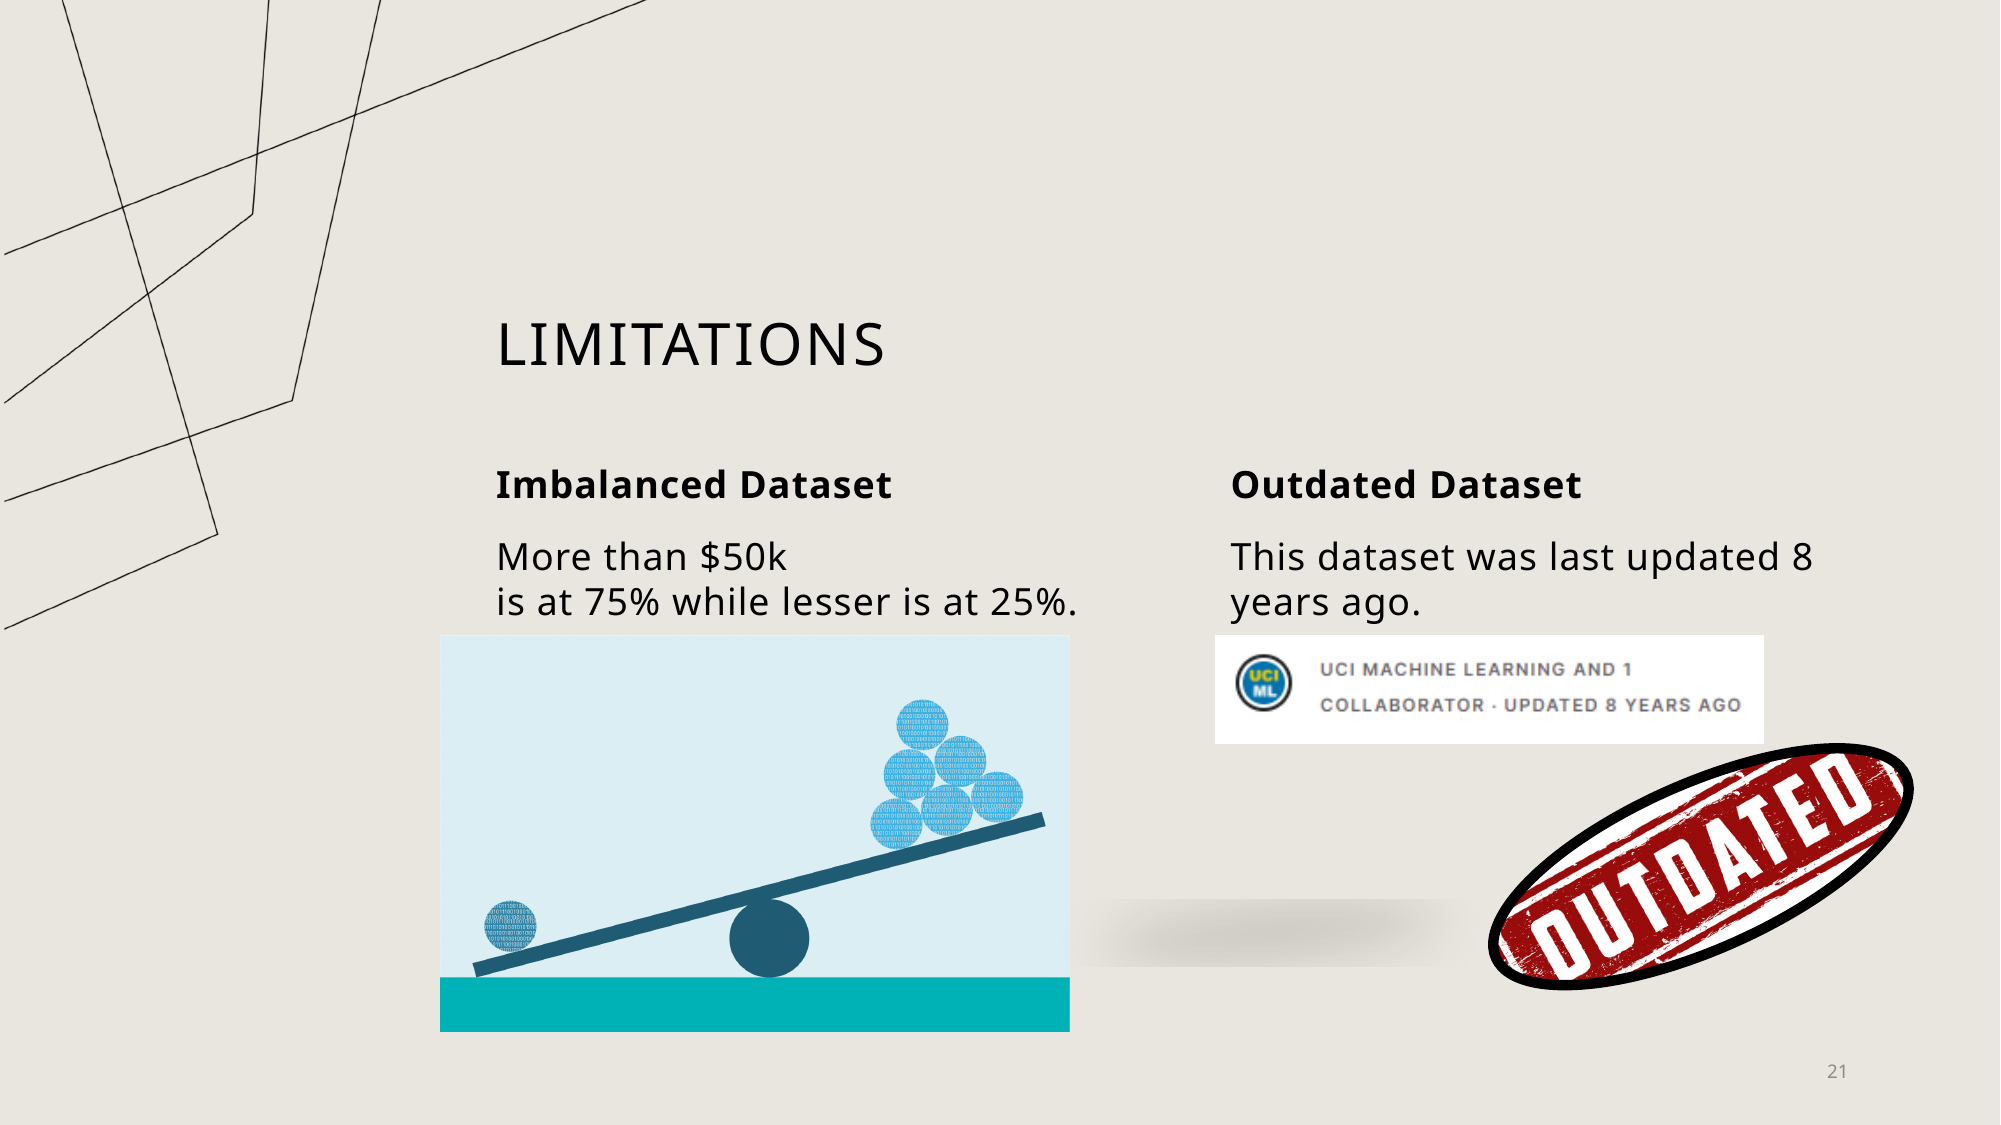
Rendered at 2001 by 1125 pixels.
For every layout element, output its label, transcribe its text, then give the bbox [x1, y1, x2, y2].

list This dataset was last updated 8 years ago. [1215, 533, 1863, 1064]
list Outdated Dataset [1215, 458, 1863, 533]
list Imbalanced Dataset [481, 458, 1125, 533]
list More than $50k is at 75% while lesser is at 25%. [481, 533, 1129, 1064]
picture [4, 0, 1070, 1032]
picture [1215, 635, 1764, 744]
title Limitations [481, 93, 1863, 386]
picture [1476, 754, 1926, 979]
slide_number 21 [1701, 1042, 1864, 1103]
